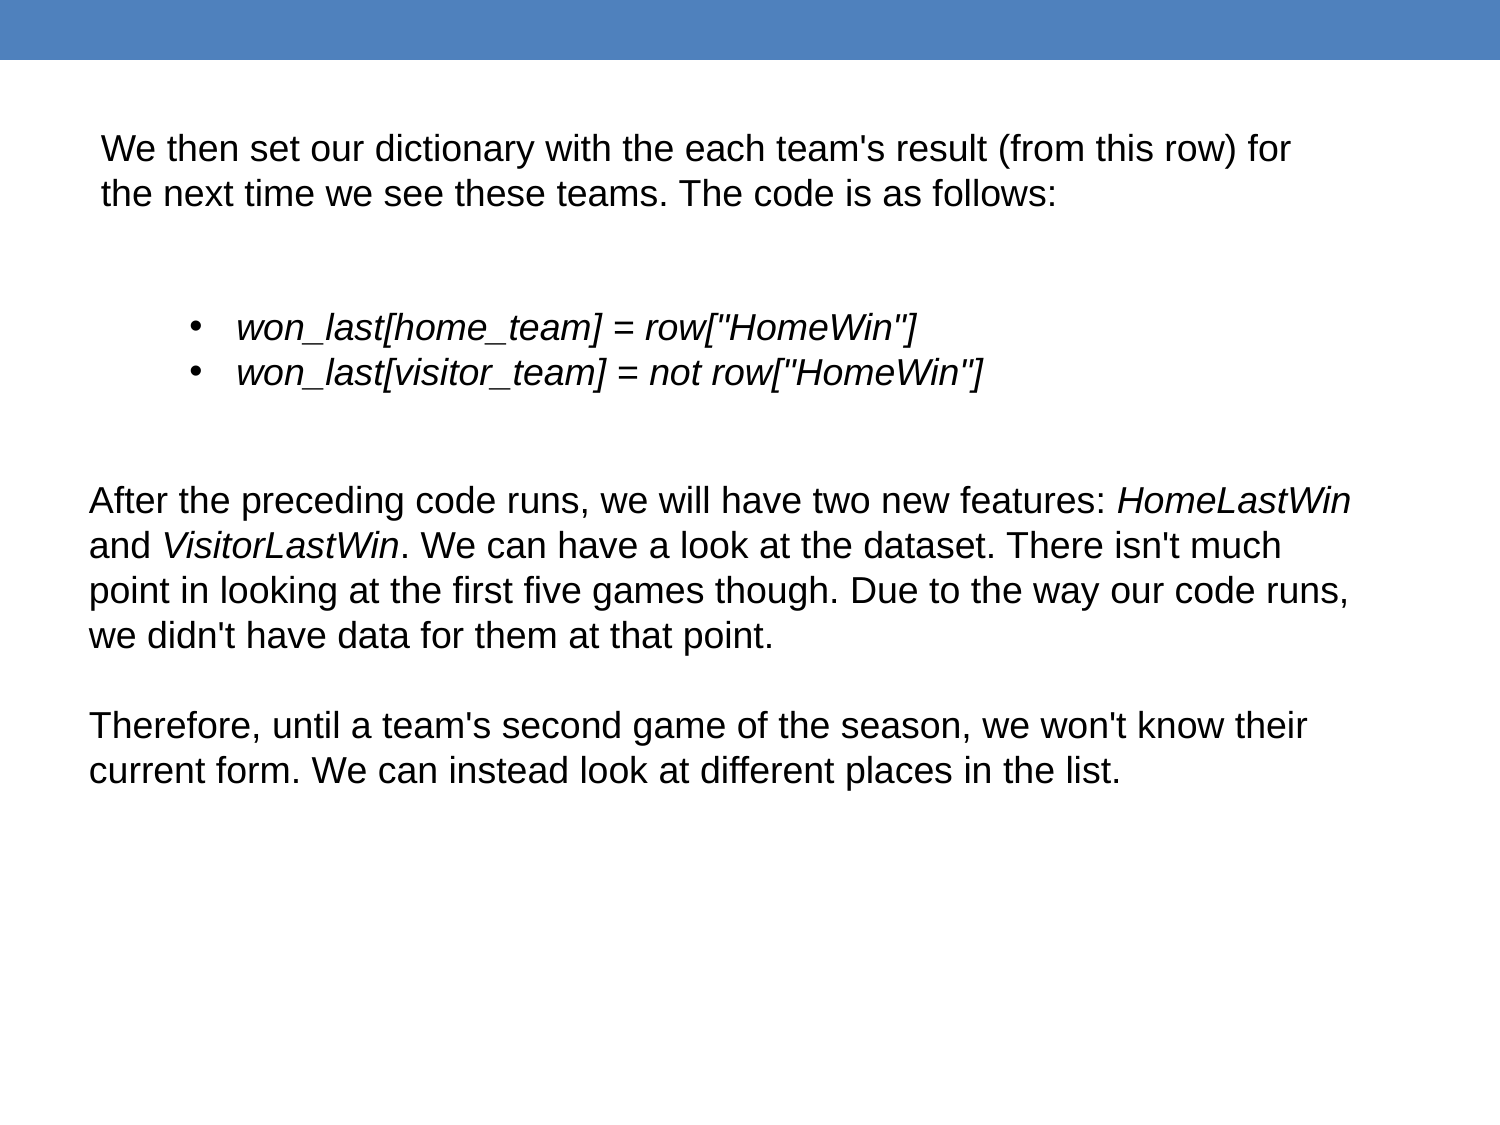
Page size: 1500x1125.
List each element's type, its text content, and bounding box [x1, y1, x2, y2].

text_box After the preceding code runs, we will have two new features: HomeLastWin and VisitorLastWin. We can have a look at the dataset. There isn't much point in looking at the first five games though. Due to the way our code runs, we didn't have data for them at that point. Therefore, until a team's second game of the season, we won't know their current form. We can instead look at different places in the list. [74, 468, 1381, 934]
text_box won_last[home_team] = row["HomeWin"] won_last[visitor_team] = not row["HomeWin"] [174, 295, 1326, 401]
text_box We then set our dictionary with the each team's result (from this row) for the next time we see these teams. The code is as follows: [86, 116, 1369, 221]
